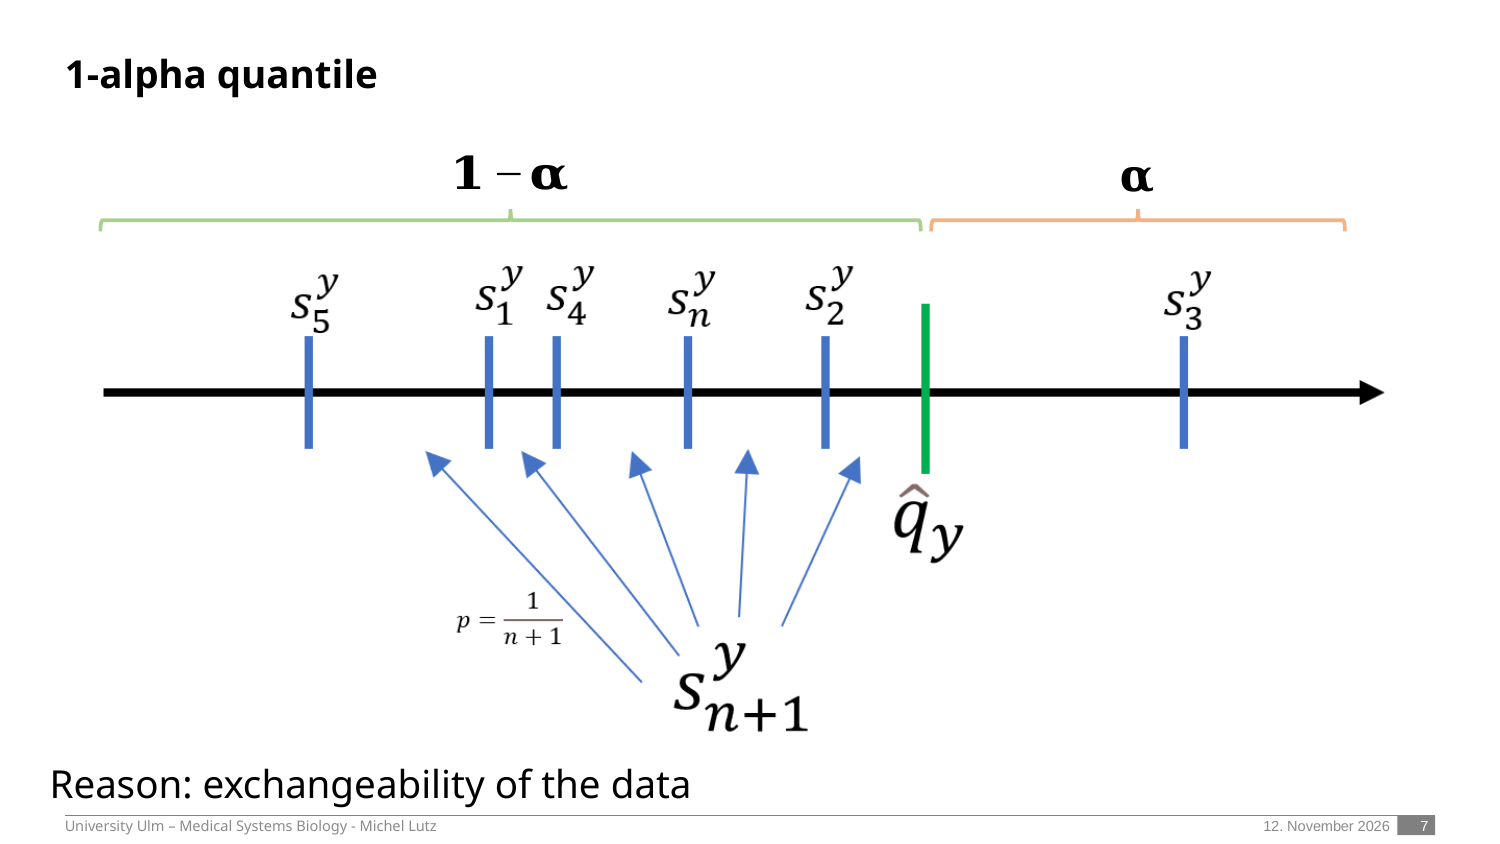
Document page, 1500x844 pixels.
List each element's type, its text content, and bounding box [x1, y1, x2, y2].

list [89, 214, 1410, 760]
text_box Reason: exchangeability of the data [49, 759, 1269, 811]
slide_number 7 [1393, 816, 1429, 839]
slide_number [1263, 816, 1393, 837]
footer University Ulm – Medical Systems Biology - Michel Lutz [64, 816, 1254, 837]
title 1-alpha quantile [64, 49, 1285, 101]
